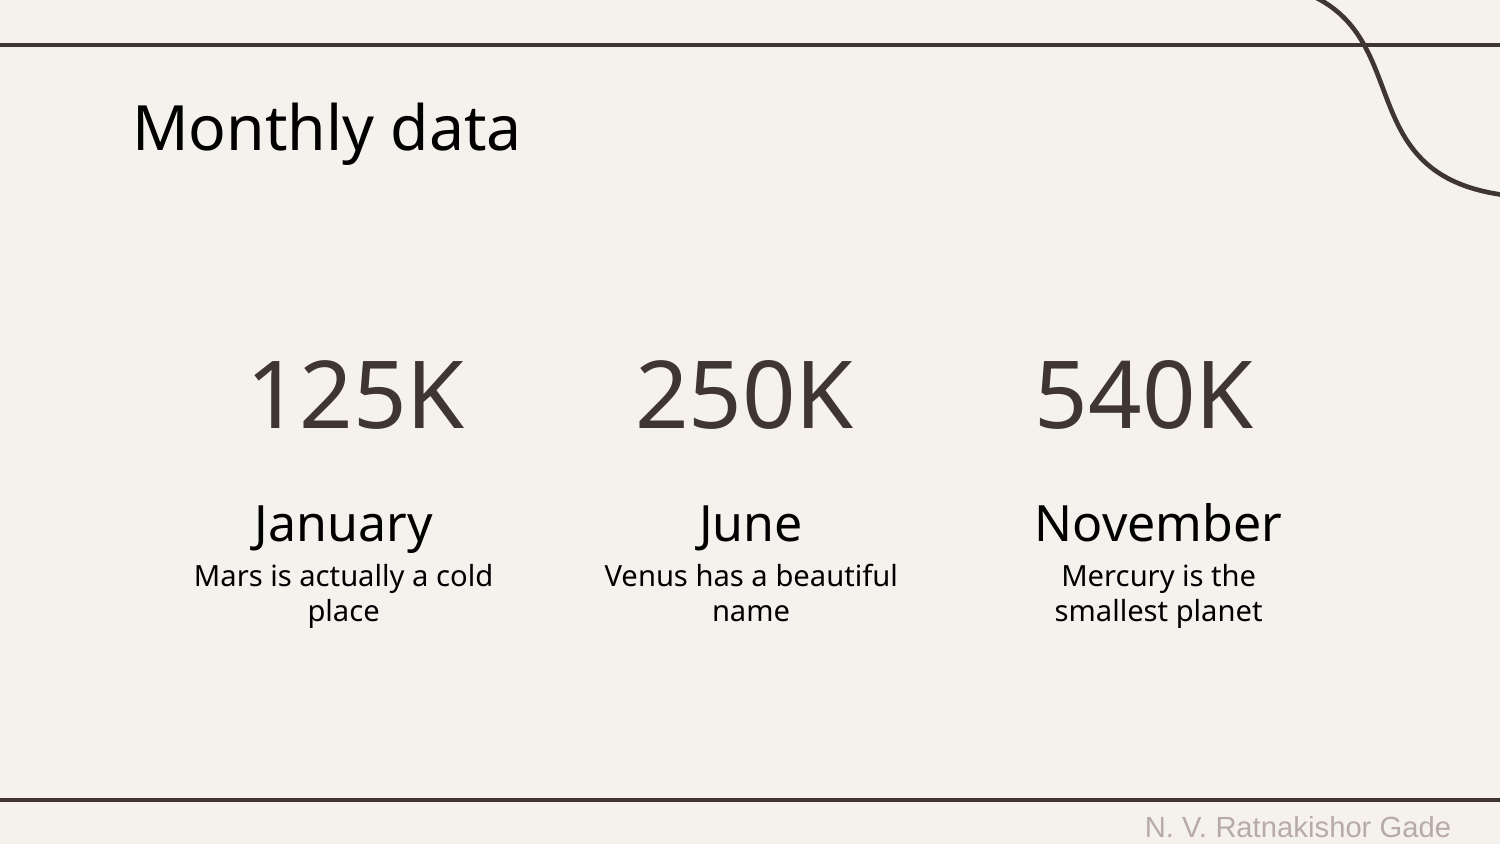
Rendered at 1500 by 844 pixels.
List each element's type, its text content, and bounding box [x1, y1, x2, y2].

subtitle Venus has a beautiful name [585, 542, 917, 637]
subtitle Mercury is the smallest planet [993, 542, 1324, 637]
text_box 125K [213, 321, 498, 461]
subtitle Mars is actually a cold place [178, 542, 510, 637]
subtitle January [178, 476, 510, 542]
subtitle November [993, 476, 1324, 542]
title Monthly data [116, 72, 1023, 167]
subtitle June [585, 476, 917, 542]
text_box 540K [1001, 321, 1287, 461]
text_box 250K [602, 321, 887, 461]
